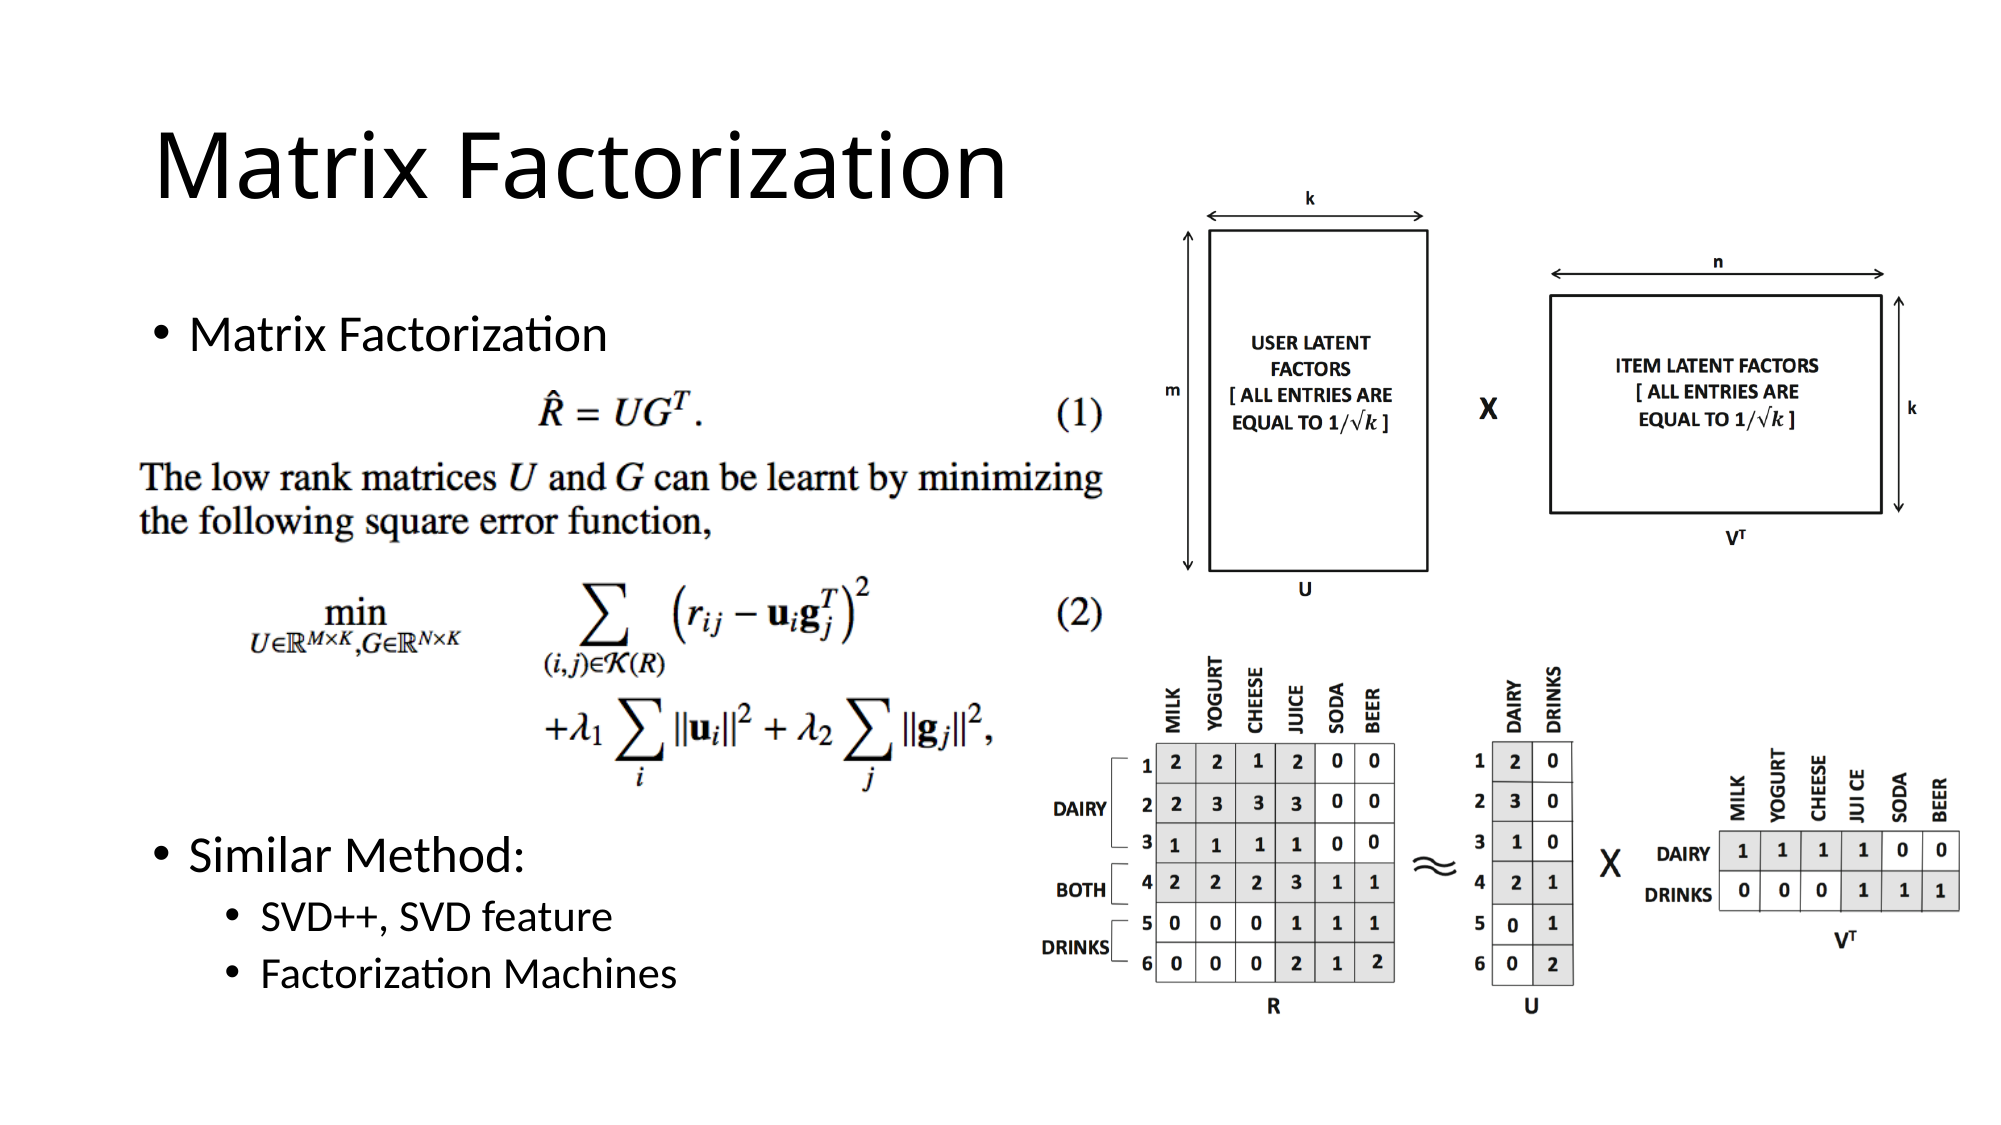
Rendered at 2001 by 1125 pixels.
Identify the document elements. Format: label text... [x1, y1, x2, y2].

picture [1149, 178, 1932, 604]
title Matrix Factorization [137, 59, 1863, 278]
list Matrix Factorization Similar Method: SVD++, SVD feature Factorization Machines [137, 802, 1035, 1014]
picture [137, 390, 1975, 1036]
list Matrix Factorization Similar Method: SVD++, SVD feature Factorization Machines [137, 299, 1863, 649]
